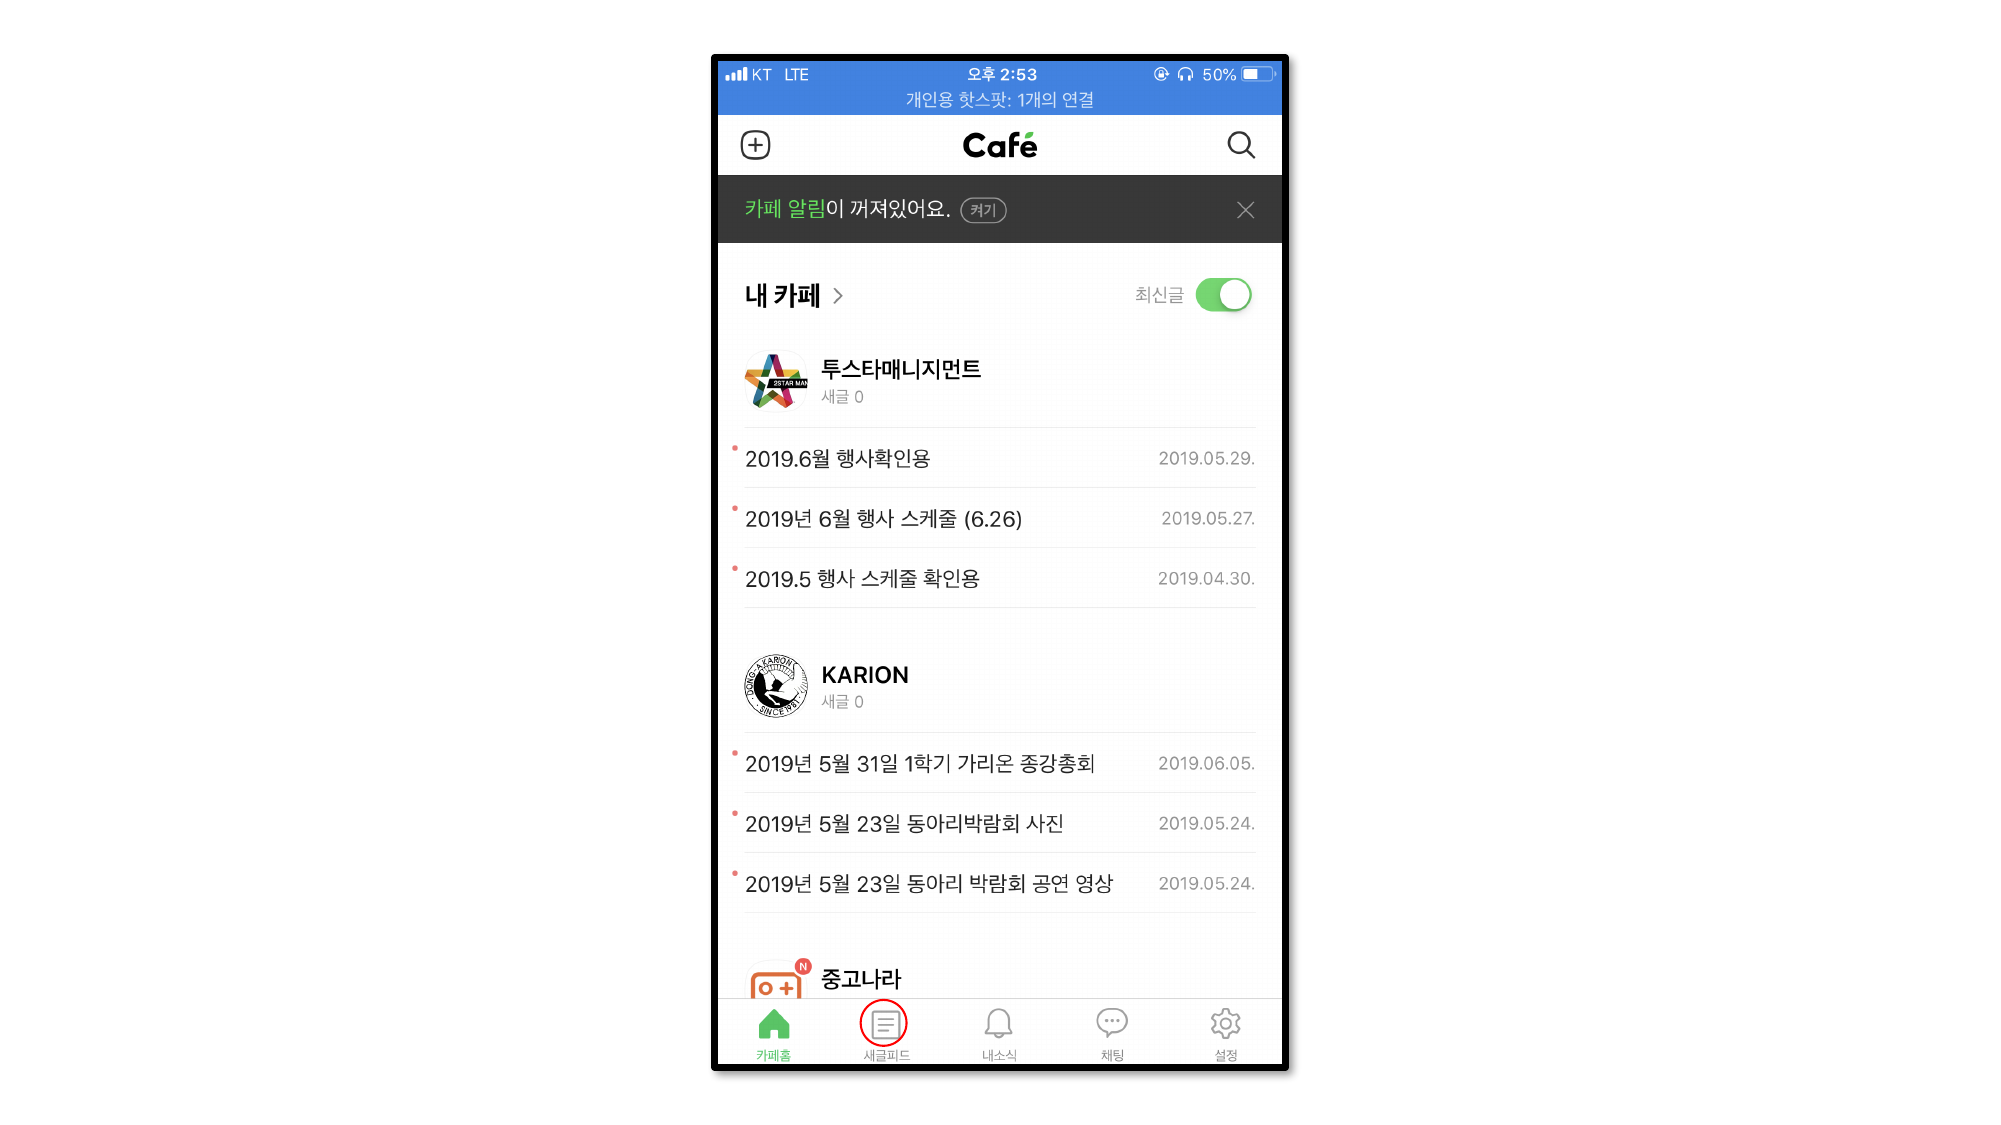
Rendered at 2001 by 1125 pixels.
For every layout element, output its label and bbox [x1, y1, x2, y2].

picture [717, 60, 1283, 1065]
